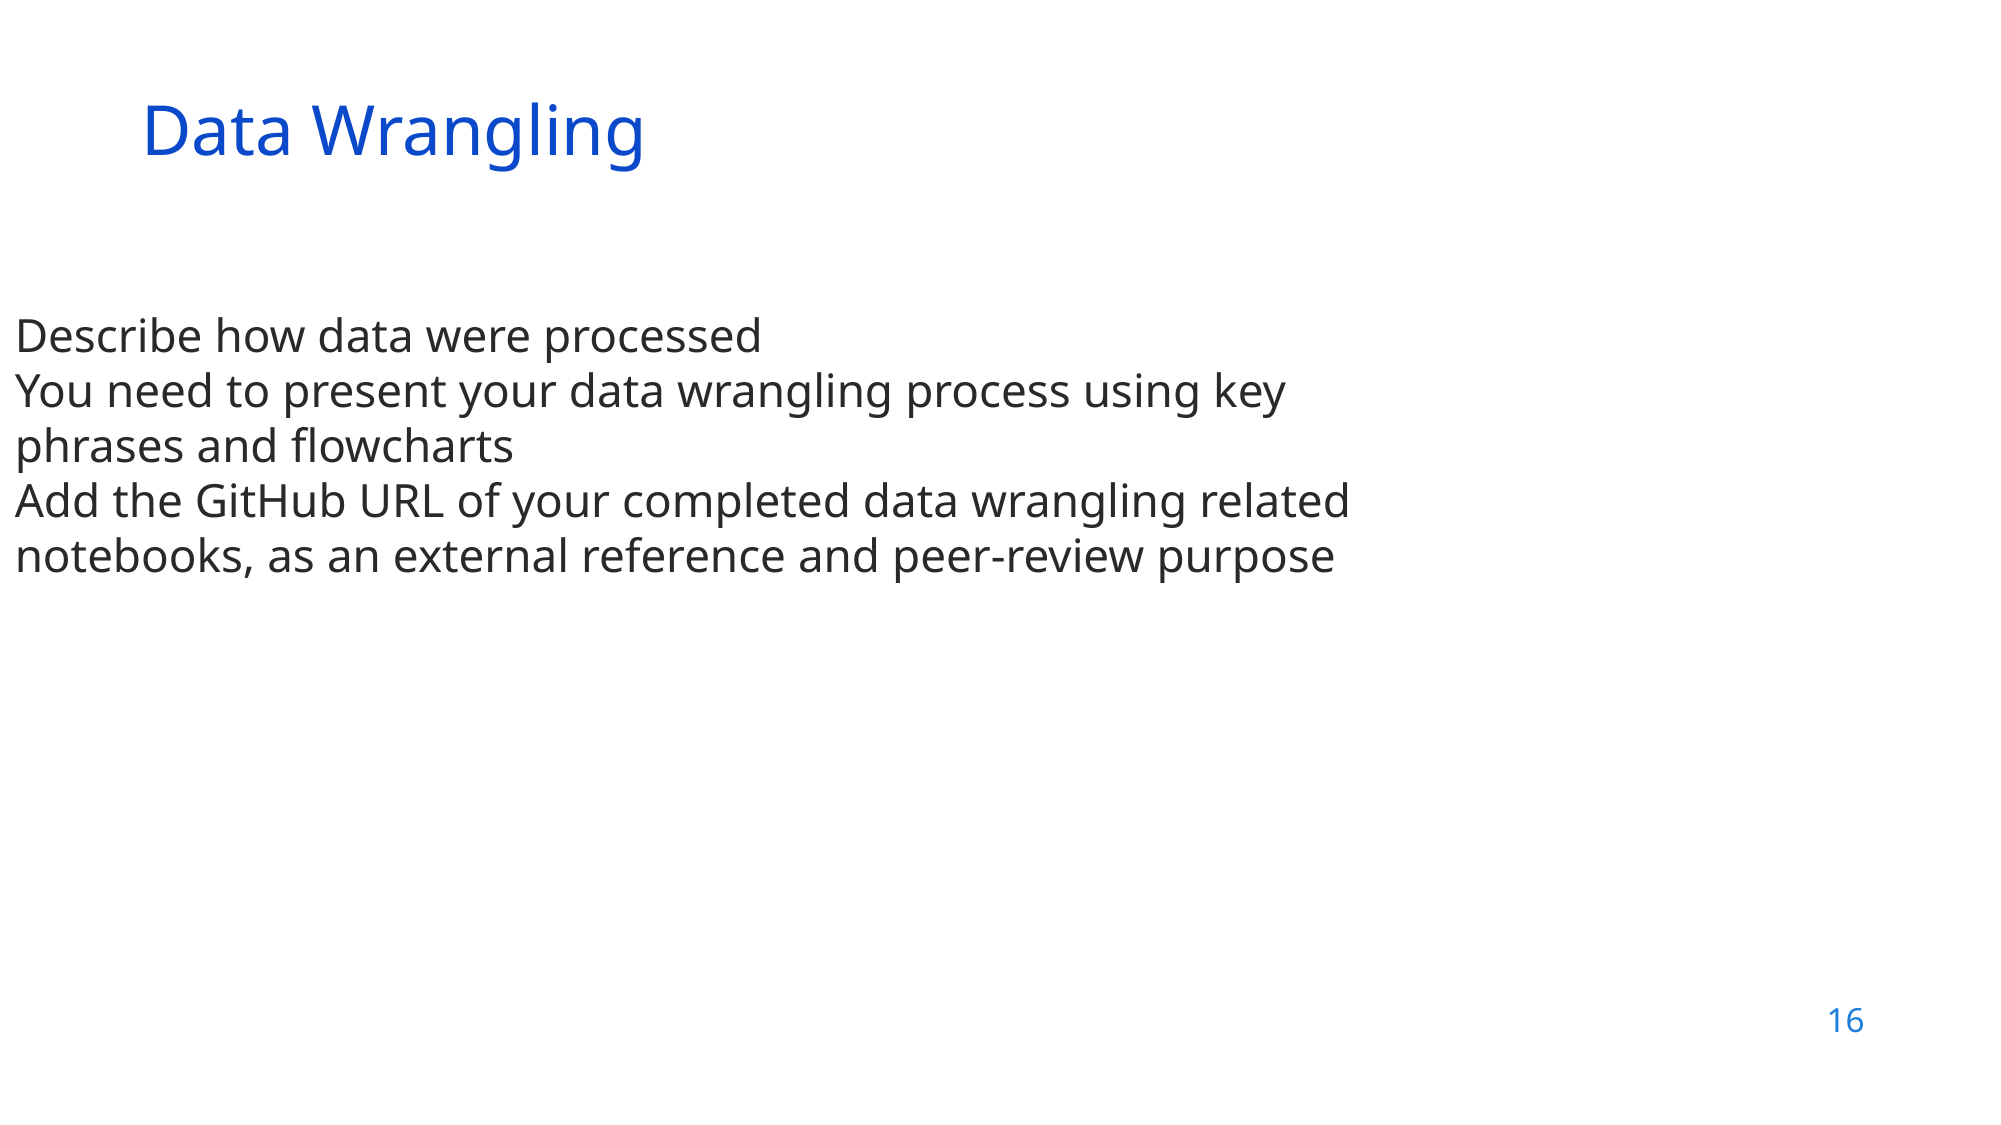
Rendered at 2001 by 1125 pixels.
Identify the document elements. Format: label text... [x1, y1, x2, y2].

slide_number 16 [1429, 988, 1880, 1055]
text_box Data Wrangling [126, 88, 1852, 179]
list Describe how data were processed You need to present your data wrangling process using key phrases and flowcharts Add the GitHub URL of your completed data wrangling related notebooks, as an external reference and peer-review purpose [0, 299, 1473, 1014]
